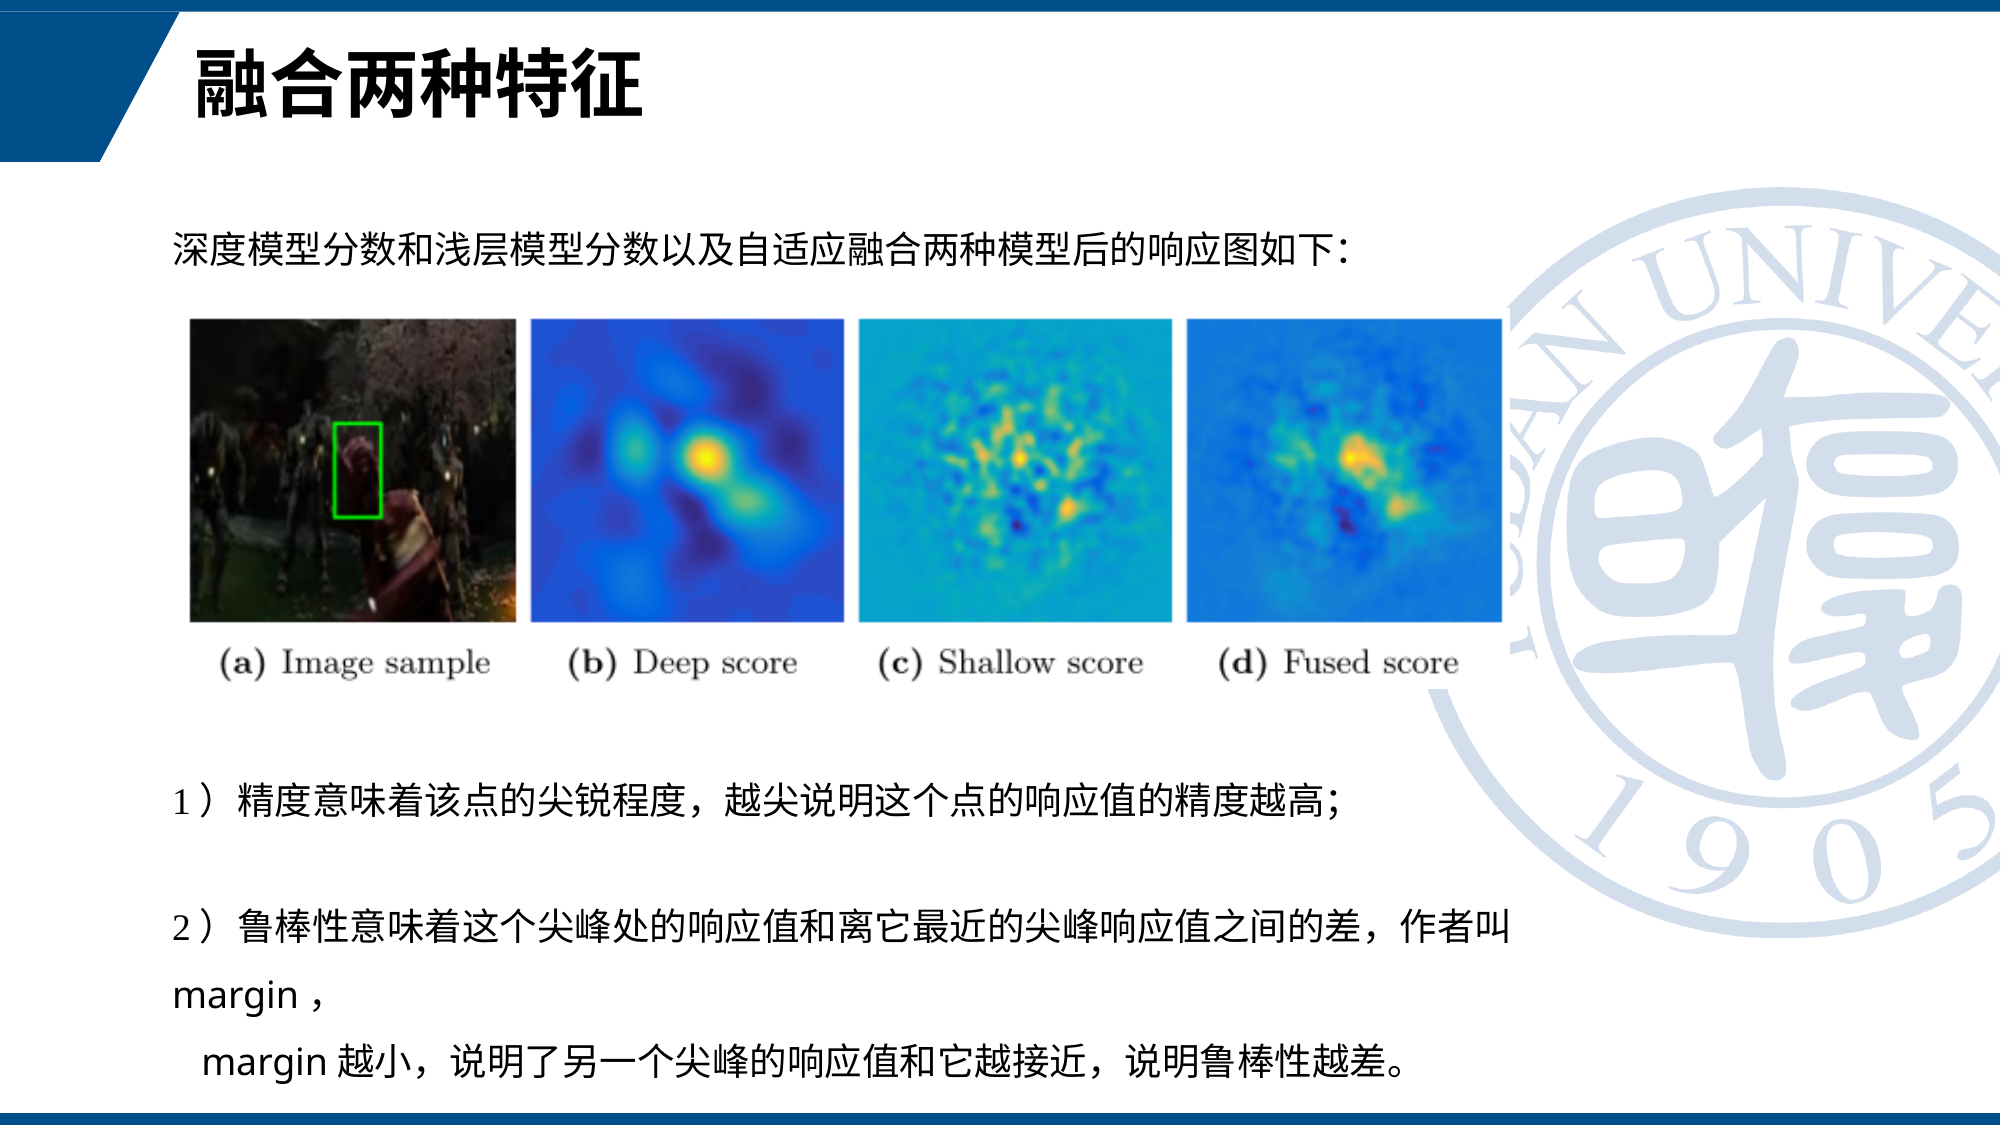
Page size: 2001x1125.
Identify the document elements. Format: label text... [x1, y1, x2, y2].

title 融合两种特征 [179, 11, 1863, 162]
text_box 2）鲁棒性意味着这个尖峰处的响应值和离它最近的尖峰响应值之间的差，作者叫margin， margin越小，说明了另一个尖峰的响应值和它越接近，说明鲁棒性越差。 [157, 873, 1636, 1091]
picture [179, 308, 1510, 690]
text_box 1）精度意味着该点的尖锐程度，越尖说明这个点的响应值的精度越高； [157, 746, 1769, 830]
text_box 深度模型分数和浅层模型分数以及自适应融合两种模型后的响应图如下： [157, 218, 1624, 279]
